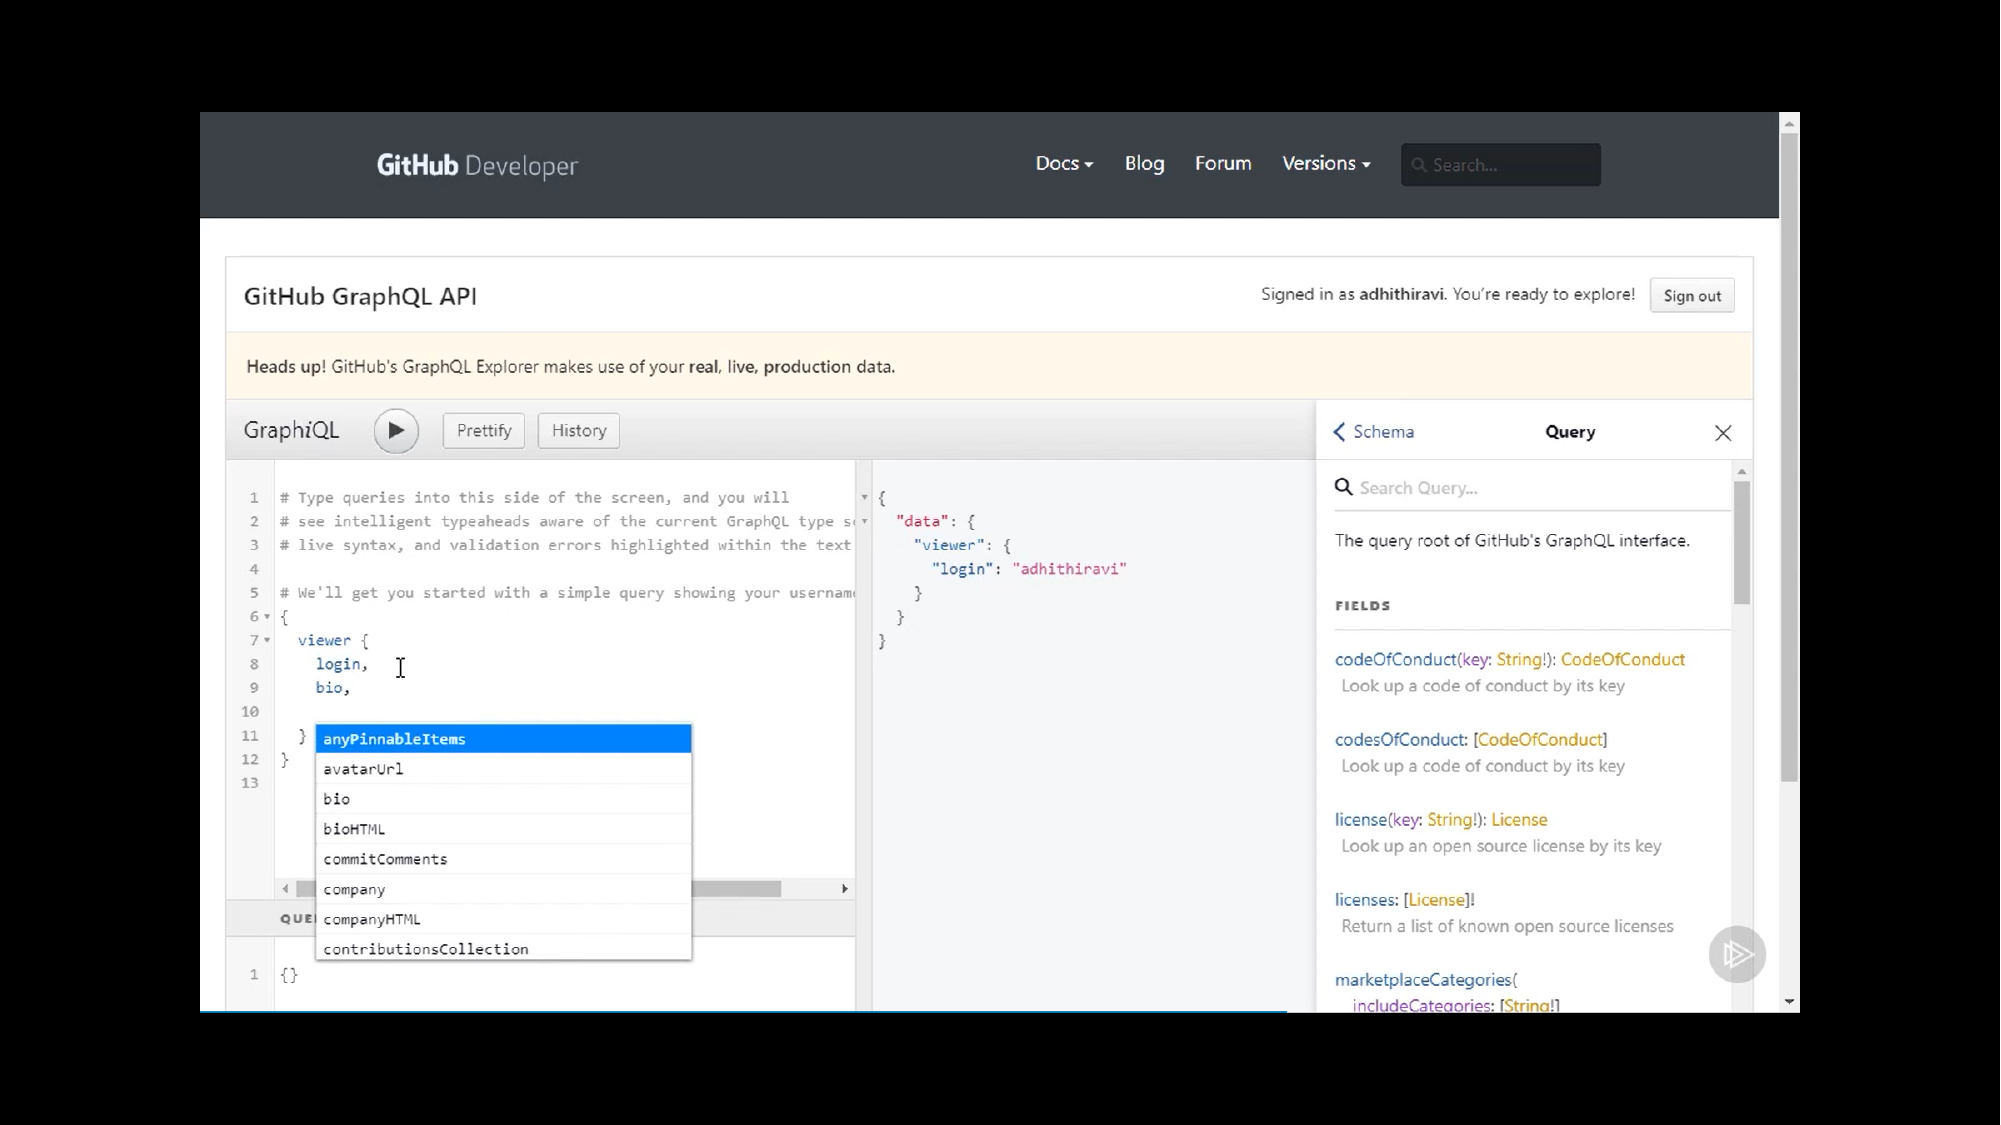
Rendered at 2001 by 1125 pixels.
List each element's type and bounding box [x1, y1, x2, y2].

picture [199, 112, 1800, 1013]
